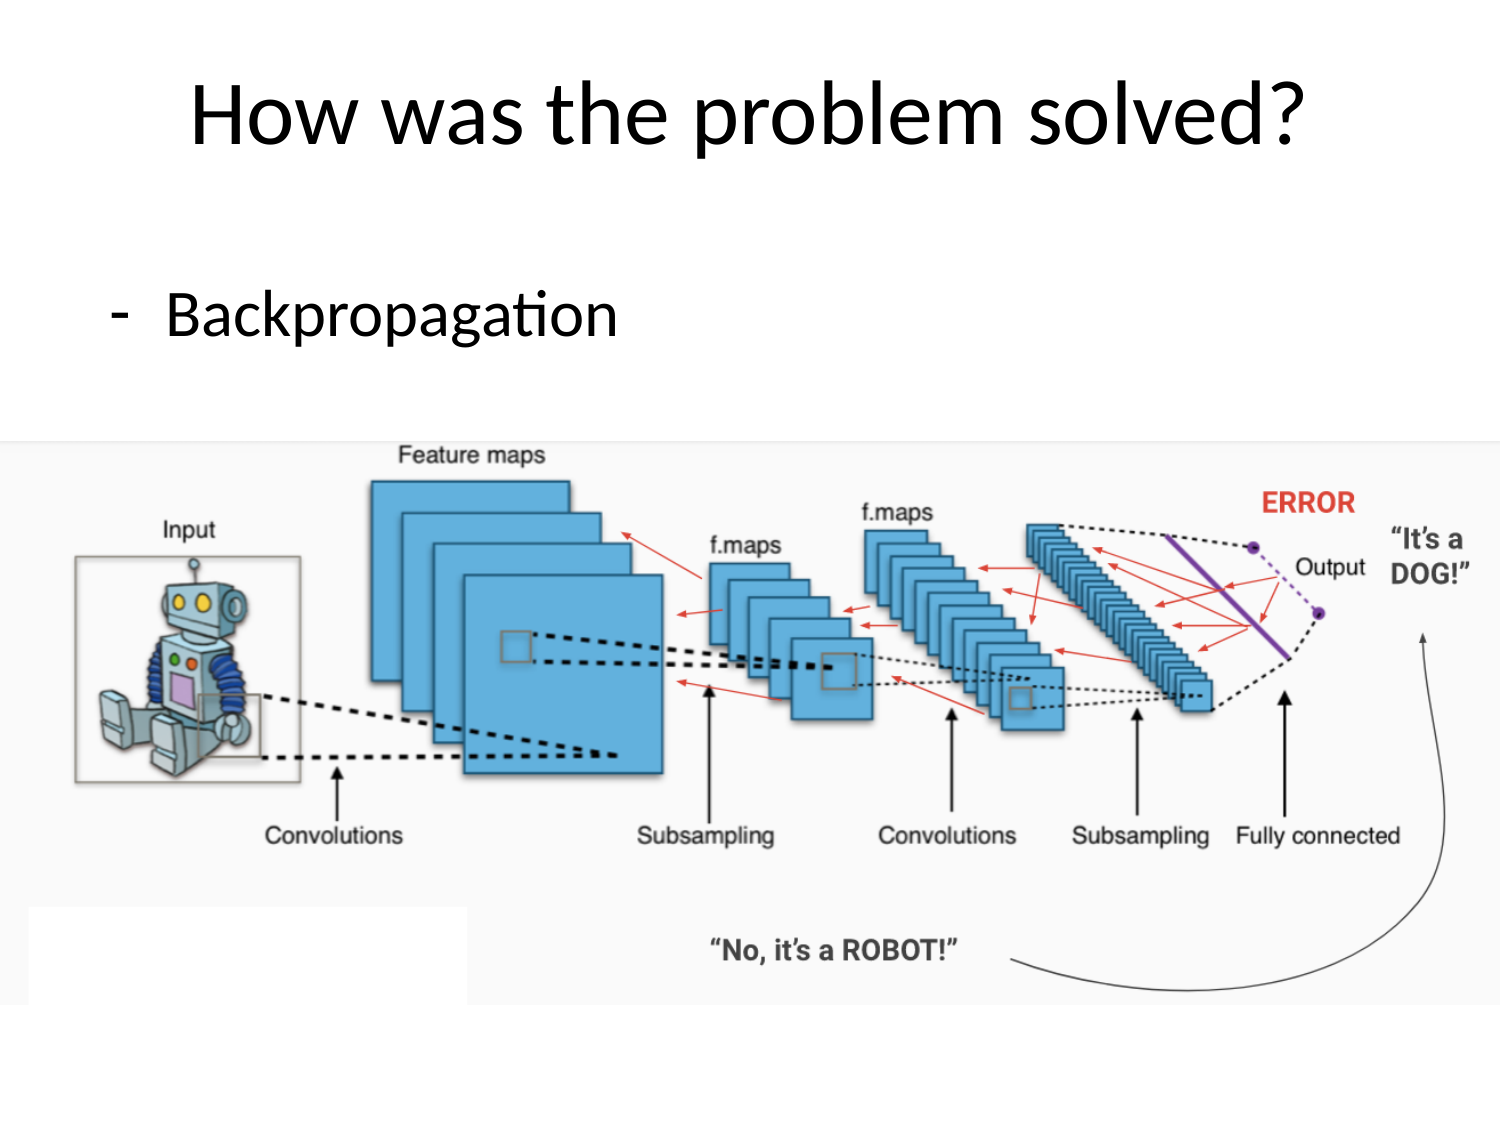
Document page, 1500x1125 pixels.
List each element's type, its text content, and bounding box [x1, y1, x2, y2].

picture [0, 441, 1500, 1006]
title How was the problem solved? [75, 45, 1425, 233]
list Backpropagation [75, 262, 1425, 440]
